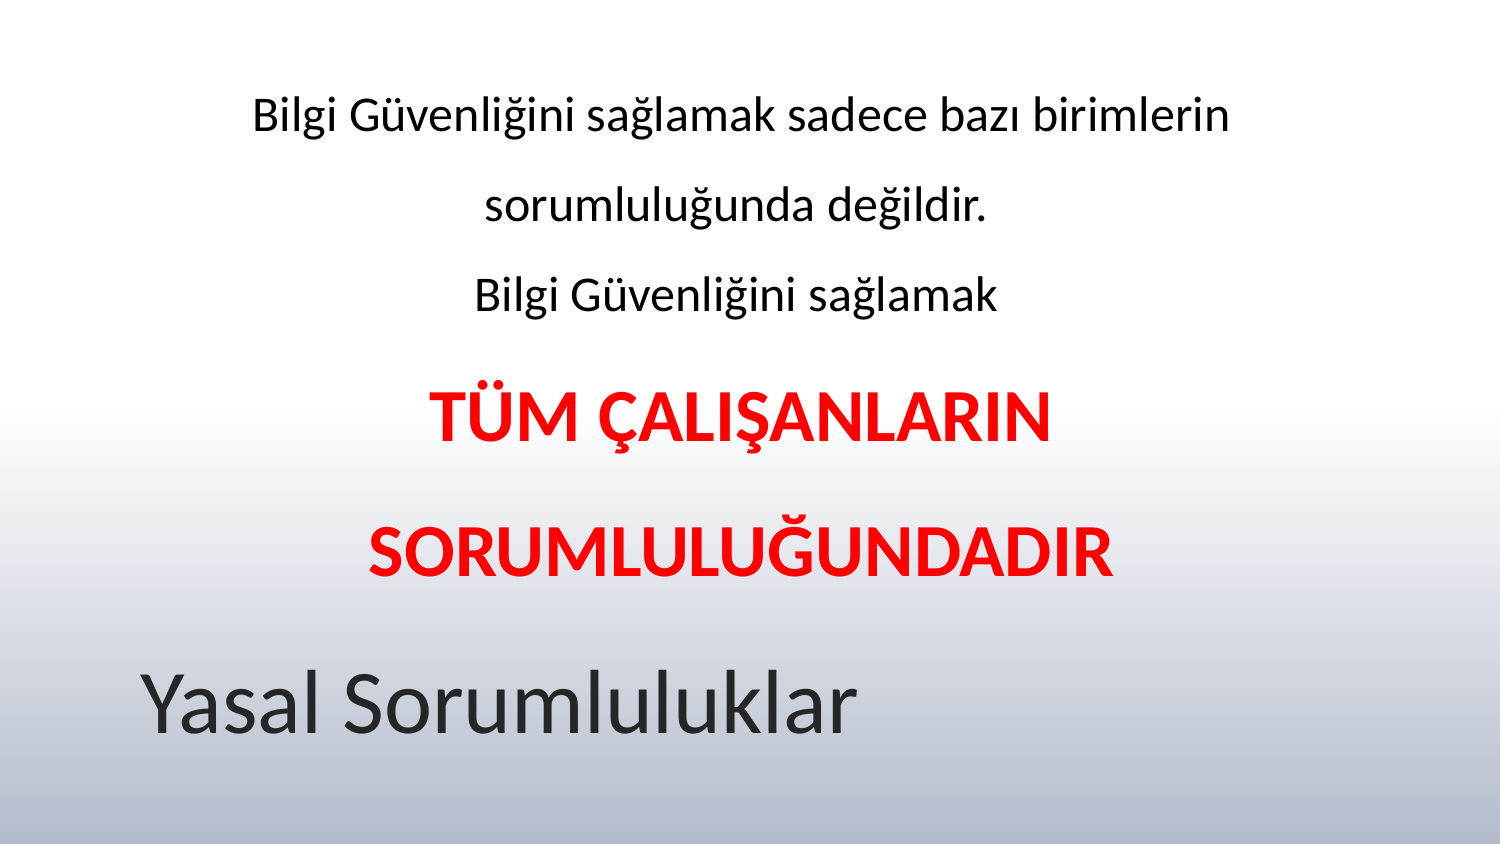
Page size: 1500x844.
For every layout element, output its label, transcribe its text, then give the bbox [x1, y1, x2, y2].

title Yasal Sorumluluklar [125, 634, 1238, 760]
text_box Bilgi Güvenliğini sağlamak sadece bazı birimlerin sorumluluğunda değildir. Bilgi Güvenliğini sağlamak TÜM ÇALIŞANLARIN SORUMLULUĞUNDADIR [98, 43, 1386, 599]
